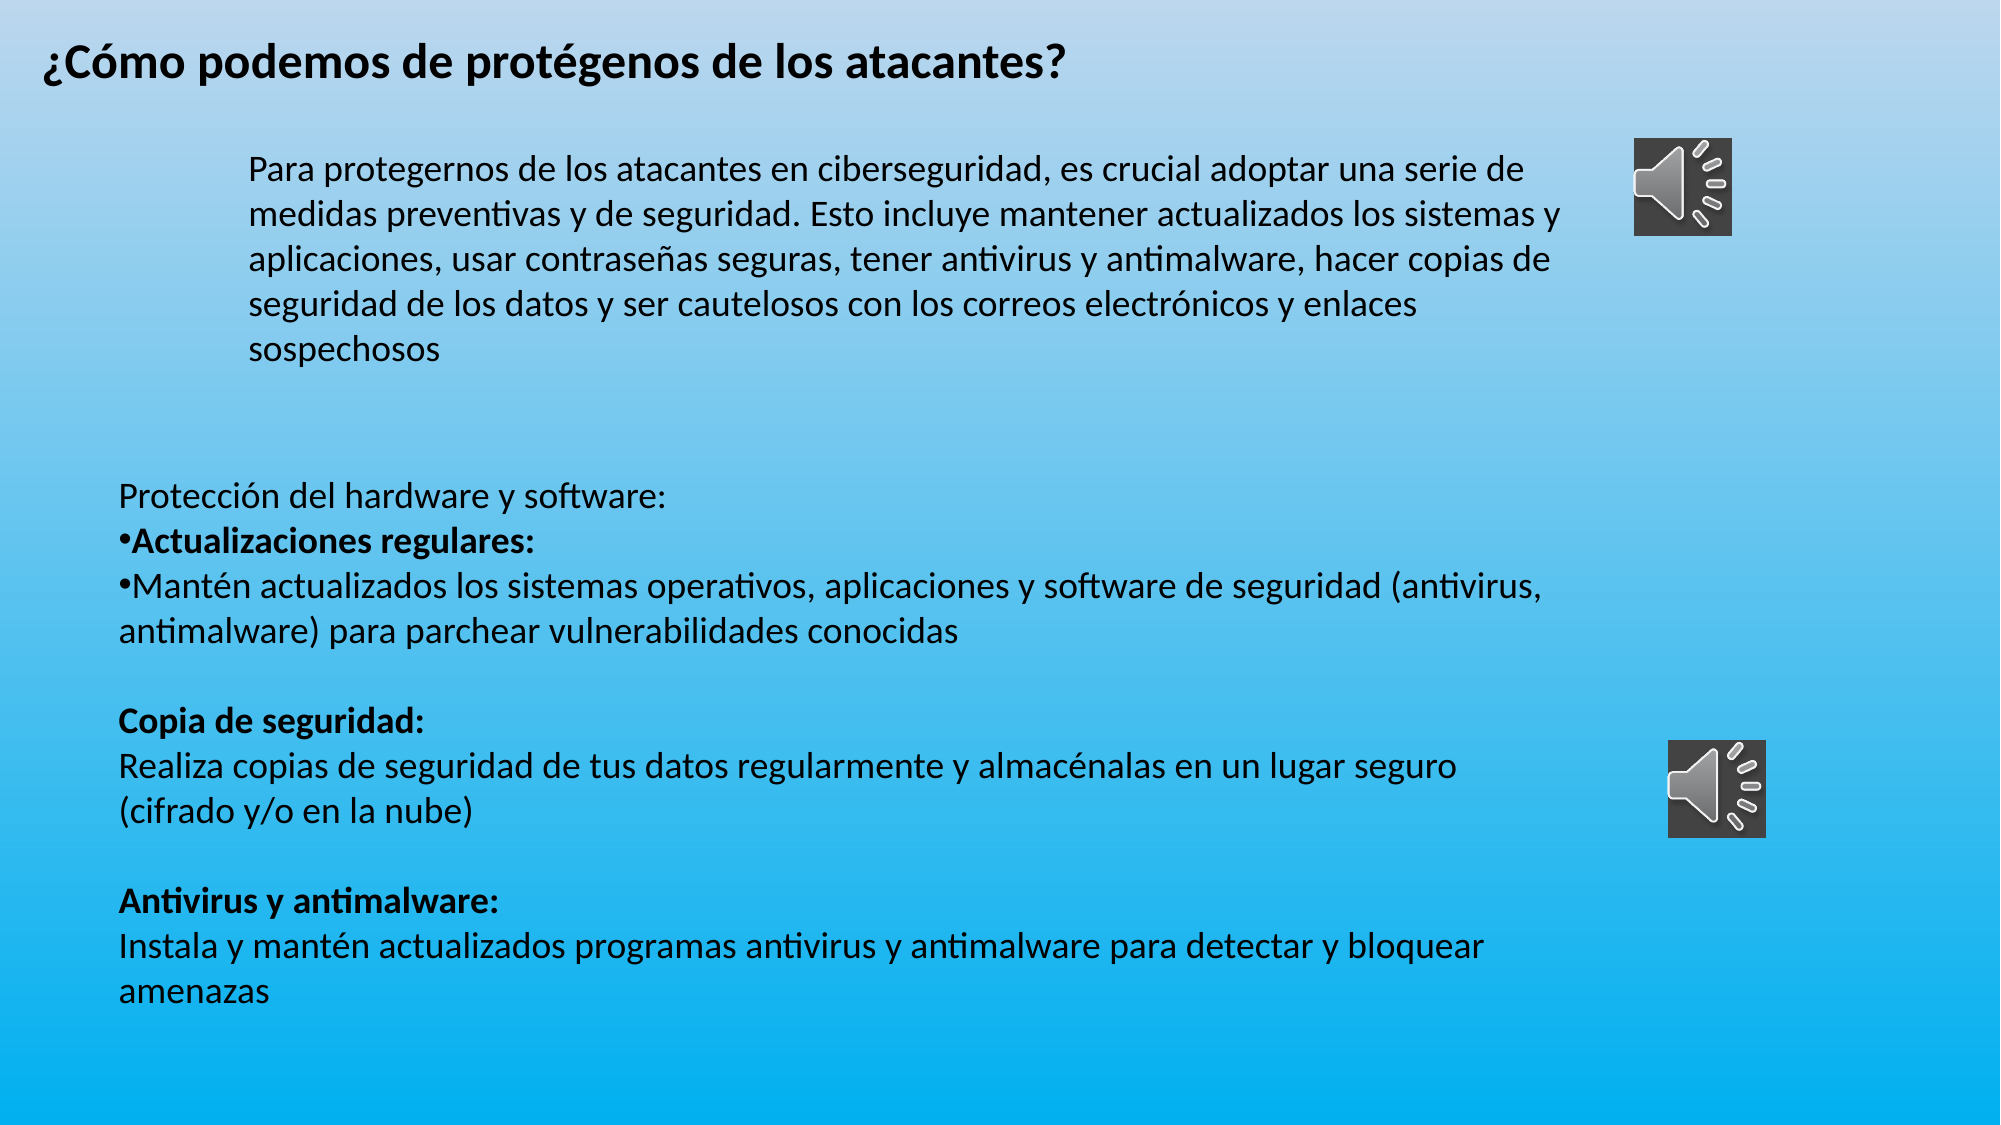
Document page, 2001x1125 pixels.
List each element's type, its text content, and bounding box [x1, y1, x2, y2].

picture [1632, 136, 1733, 237]
text_box Para protegernos de los atacantes en ciberseguridad, es crucial adoptar una serie de medidas preventivas y de seguridad. Esto incluye mantener actualizados los sistemas y aplicaciones, usar contraseñas seguras, tener antivirus y antimalware, hacer copias de seguridad de los datos y ser cautelosos con los correos electrónicos y enlaces sospechosos [233, 136, 1633, 377]
text_box Protección del hardware y software: Actualizaciones regulares: Mantén actualizados los sistemas operativos, aplicaciones y software de seguridad (antivirus, antimalware) para parchear vulnerabilidades conocidas Copia de seguridad: Realiza copias de seguridad de tus datos regularmente y almacénalas en un lugar seguro (cifrado y/o en la nube) Antivirus y antimalware: Instala y mantén actualizados programas antivirus y antimalware para detectar y bloquear amenazas [103, 463, 1567, 1109]
picture [1667, 739, 1768, 840]
text_box ¿Cómo podemos de protégenos de los atacantes? [0, 21, 1311, 97]
